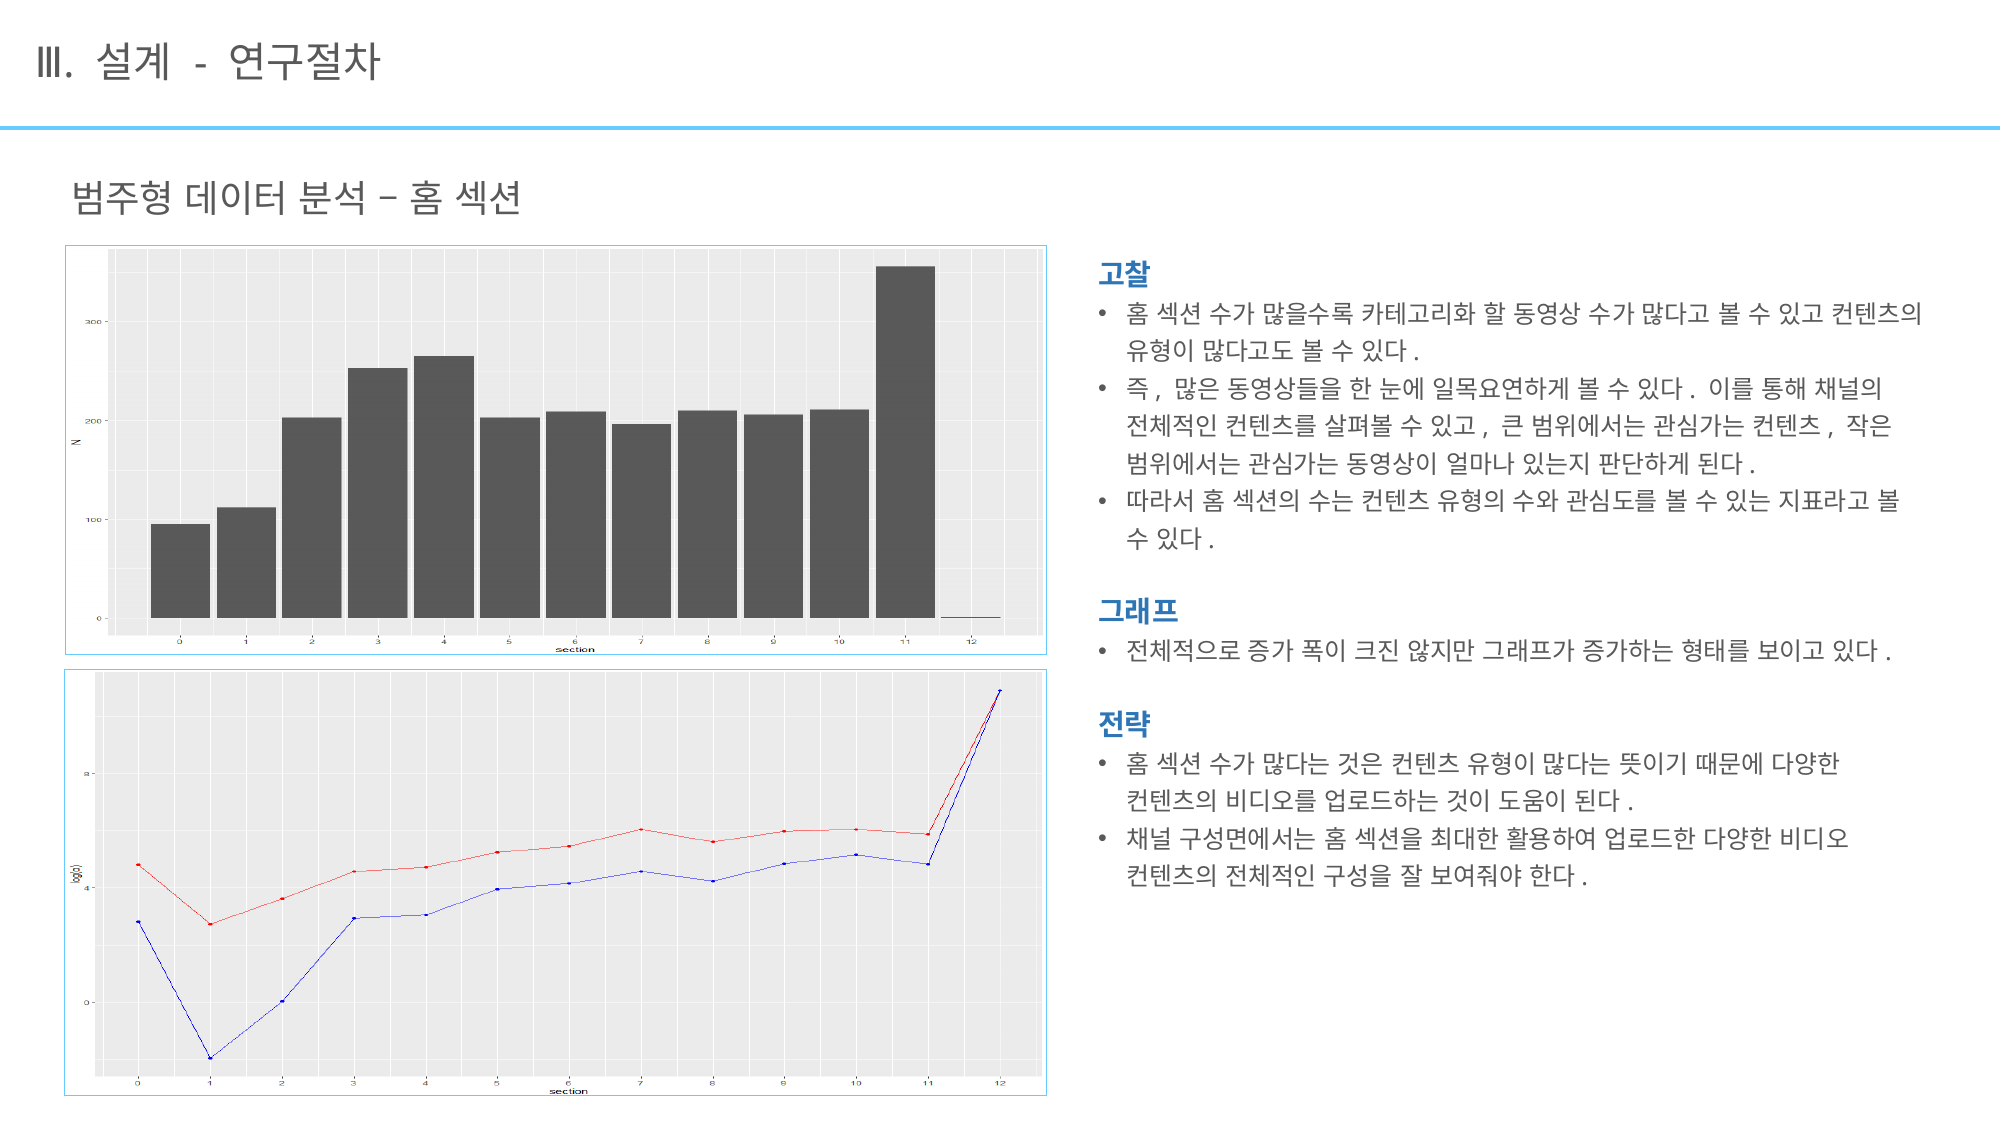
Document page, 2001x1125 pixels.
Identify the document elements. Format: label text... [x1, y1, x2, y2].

text_box 범주형 데이터 분석 – 홈 섹션 [56, 167, 612, 228]
picture [64, 669, 1047, 1096]
title Ⅲ. 설계 - 연구절차 [19, 14, 510, 114]
text_box 고찰 홈 섹션 수가 많을수록 카테고리화 할 동영상 수가 많다고 볼 수 있고 컨텐츠의 유형이 많다고도 볼 수 있다. 즉, 많은 동영상들을 한 눈에 일목요연하게 볼 수 있다. 이를 통해 채널의 전체적인 컨텐츠를 살펴볼 수 있고, 큰 범위에서는 관심가는 컨텐츠, 작은 범위에서는 관심가는 동영상이 얼마나 있는지 판단하게 된다. 따라서 홈 섹션의 수는 컨텐츠 유형의 수와 관심도를 볼 수 있는 지표라고 볼 수 있다. 그래프 전체적으로 증가 폭이 크진 않지만 그래프가 증가하는 형태를 보이고 있다. 전략 홈 섹션 수가 많다는 것은 컨텐츠 유형이 많다는 뜻이기 때문에 다양한 컨텐츠의 비디오를 업로드하는 것이 도움이 된다. 채널 구성면에서는 홈 섹션을 최대한 활용하여 업로드한 다양한 비디오 컨텐츠의 전체적인 구성을 잘 보여줘야 한다. [1083, 245, 1942, 899]
picture [65, 245, 1047, 655]
